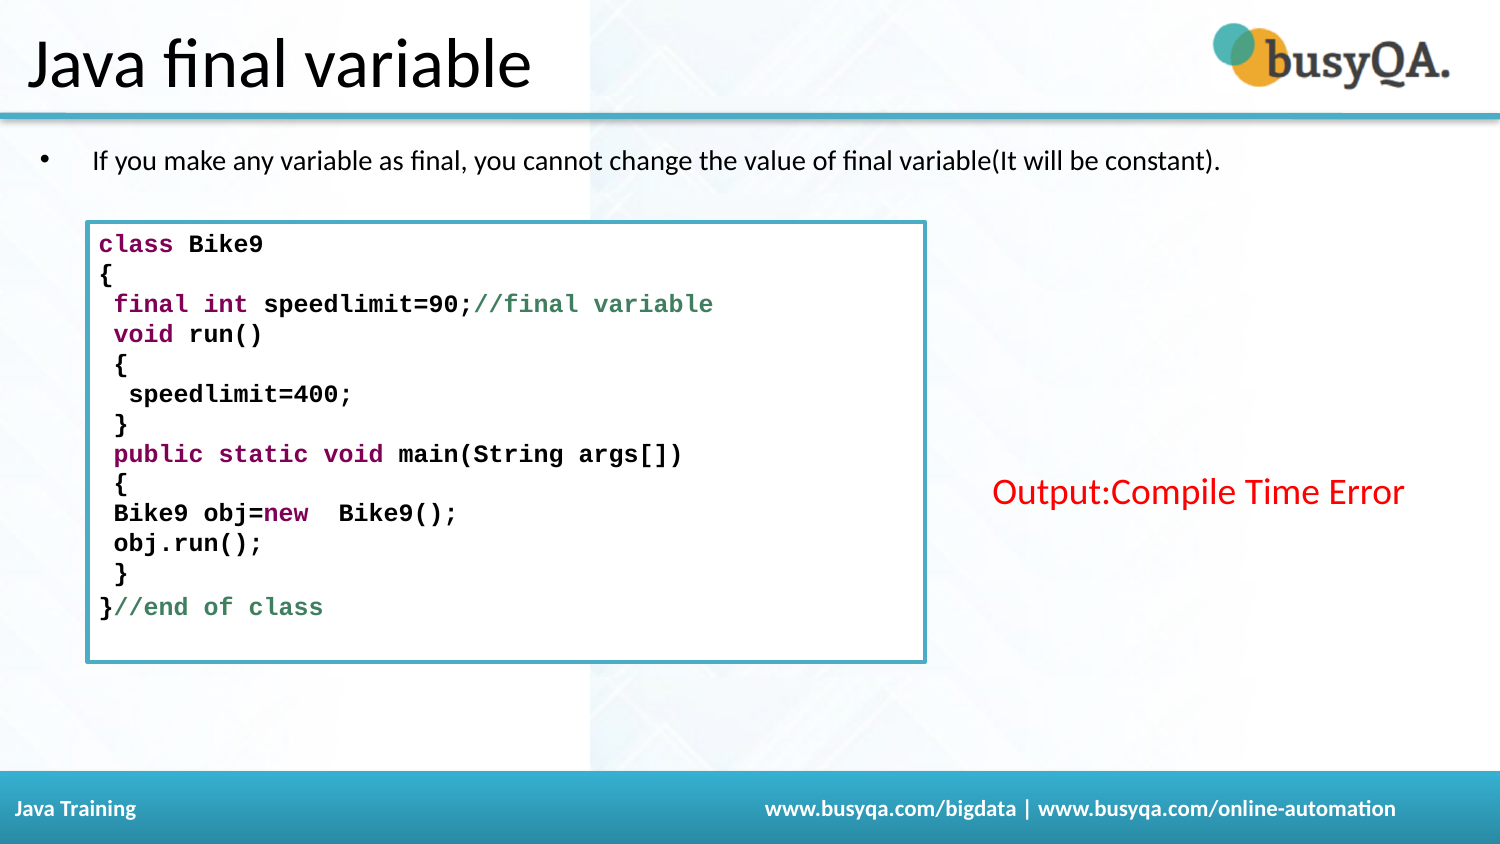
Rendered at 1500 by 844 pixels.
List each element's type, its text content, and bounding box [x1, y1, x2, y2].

text_box class Bike9 { final int speedlimit=90;//final variable void run() { speedlimit=400; } public static void main(String args[]) { Bike9 obj=new Bike9(); obj.run(); } }//end of class [85, 220, 927, 664]
picture [0, 119, 1500, 772]
list If you make any variable as final, you cannot change the value of final variable(It will be constant). [24, 134, 1388, 210]
title Java final variable [12, 9, 1363, 110]
picture [0, 0, 1500, 113]
slide_number 78 [1074, 782, 1425, 827]
text_box Output:Compile Time Error [977, 459, 1421, 520]
